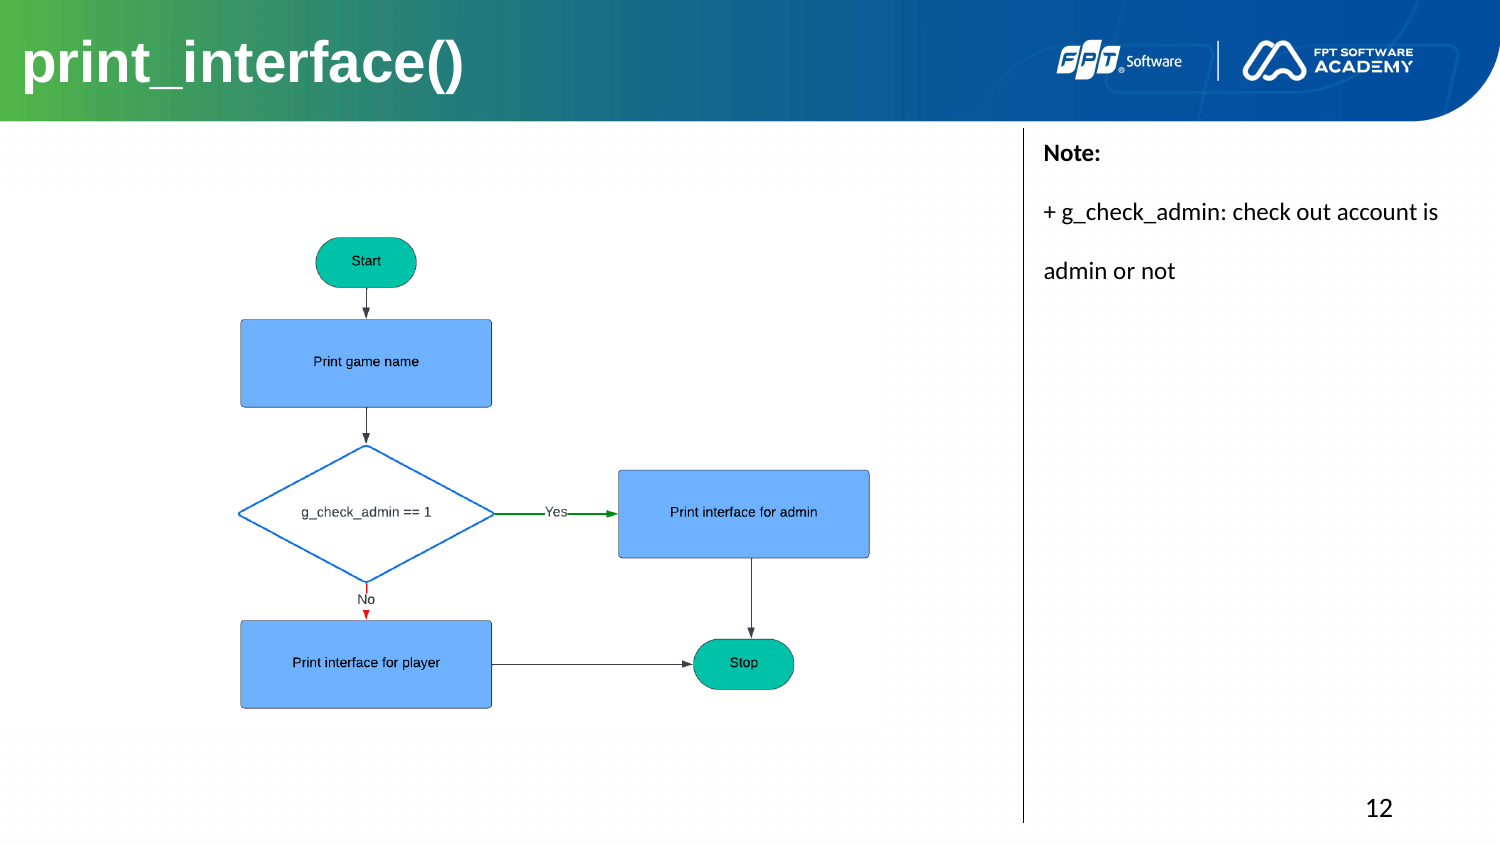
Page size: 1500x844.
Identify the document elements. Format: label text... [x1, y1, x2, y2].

text_box Note: + g_check_admin: check out account is admin or not [1026, 102, 1500, 292]
text_box print_interface() [6, 6, 1136, 112]
picture [0, 0, 1500, 844]
text_box 12 [1350, 782, 1461, 827]
